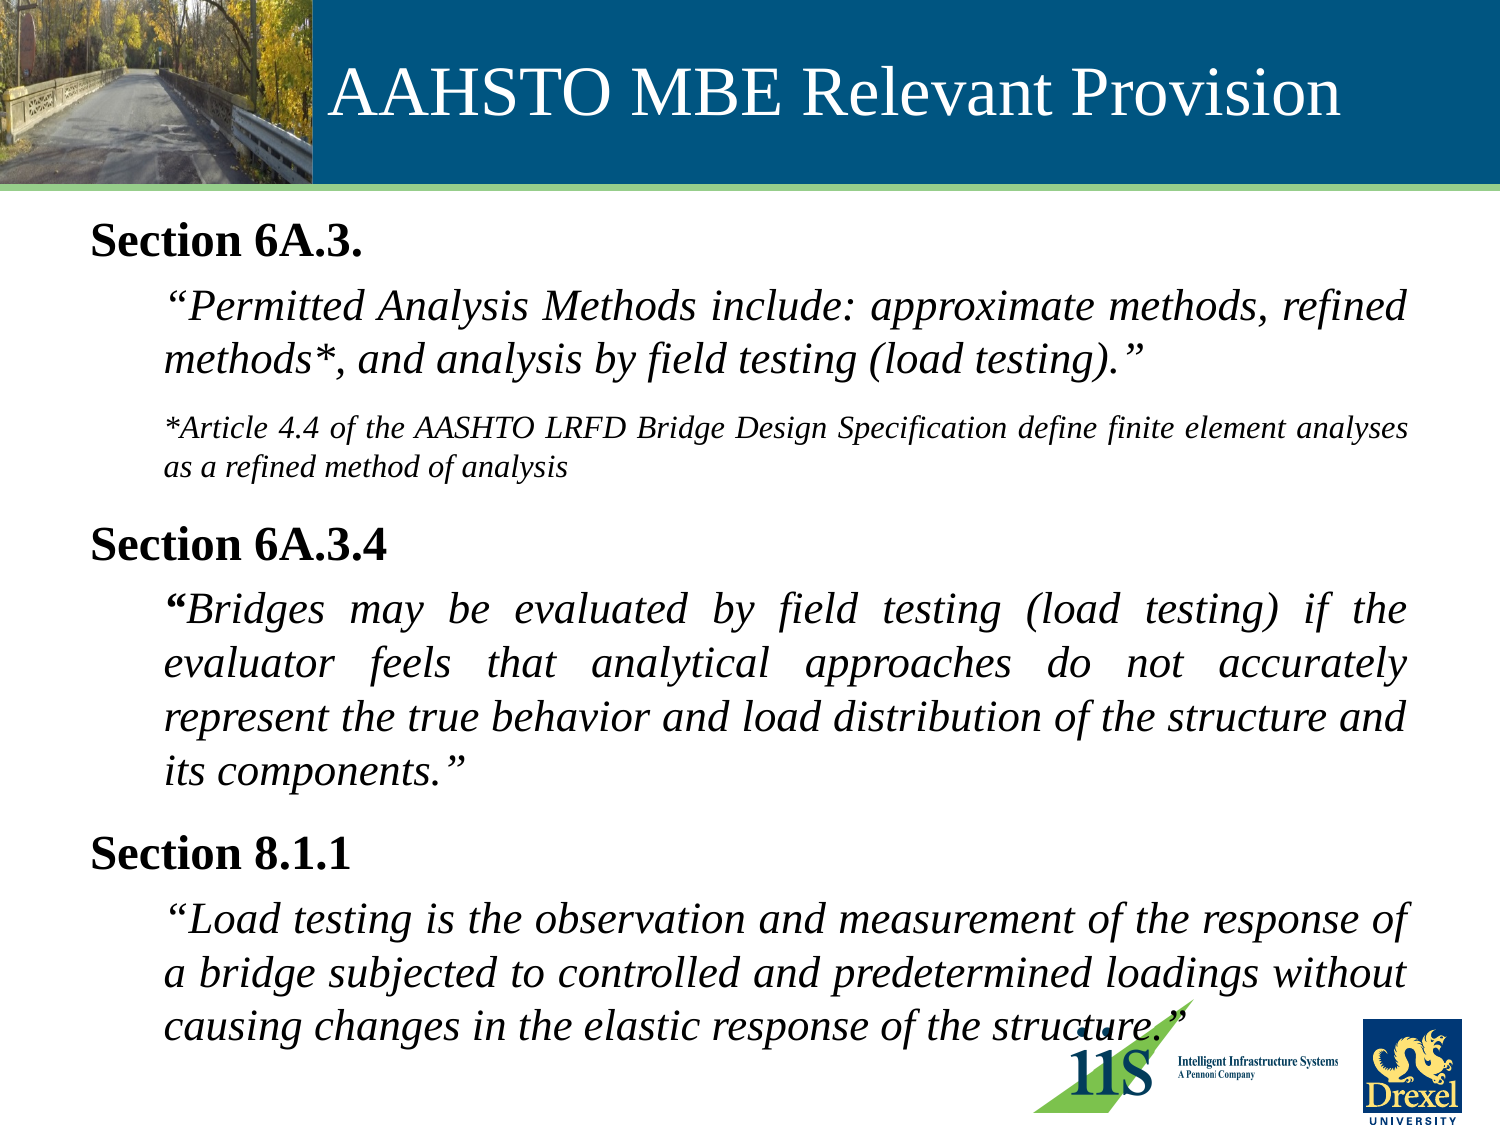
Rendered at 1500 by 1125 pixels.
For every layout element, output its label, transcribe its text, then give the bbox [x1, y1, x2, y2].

list Section 6A.3. “Permitted Analysis Methods include: approximate methods, refined methods*, and analysis by field testing (load testing).” *Article 4.4 of the AASHTO LRFD Bridge Design Specification define finite element analyses as a refined method of analysis Section 6A.3.4 “Bridges may be evaluated by field testing (load testing) if the evaluator feels that analytical approaches do not accurately represent the true behavior and load distribution of the structure and its components.” Section 8.1.1 “Load testing is the observation and measurement of the response of a bridge subjected to controlled and predetermined loadings without causing changes in the elastic response of the structure.” [75, 200, 1425, 1063]
title AAHSTO MBE Relevant Provision [312, 24, 1463, 150]
picture [1033, 1063, 1338, 1113]
picture [0, 0, 312, 184]
